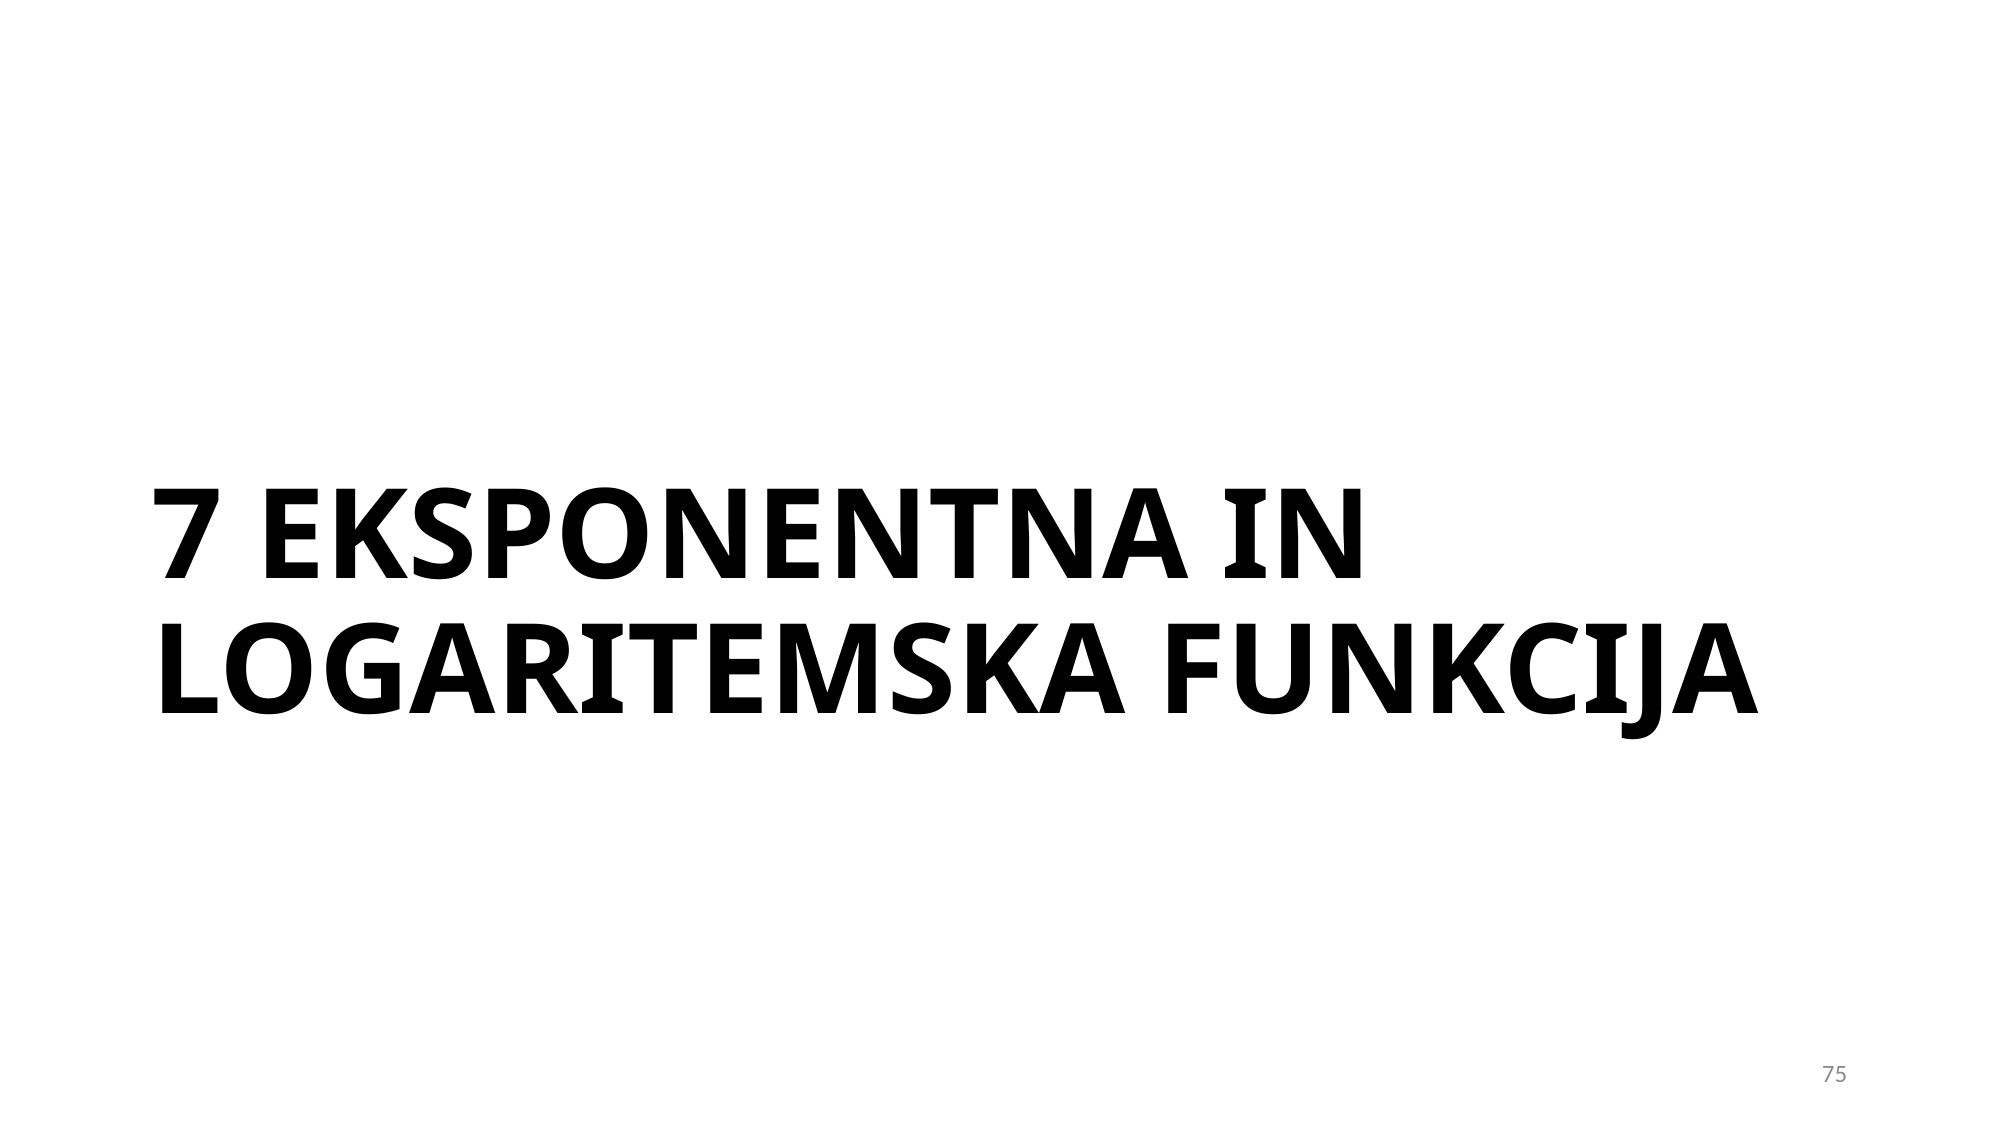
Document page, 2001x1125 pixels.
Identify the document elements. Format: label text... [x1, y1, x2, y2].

slide_number 75 [1412, 1042, 1863, 1103]
title 7 EKSPONENTNA IN LOGARITEMSKA FUNKCIJA [136, 280, 1862, 749]
